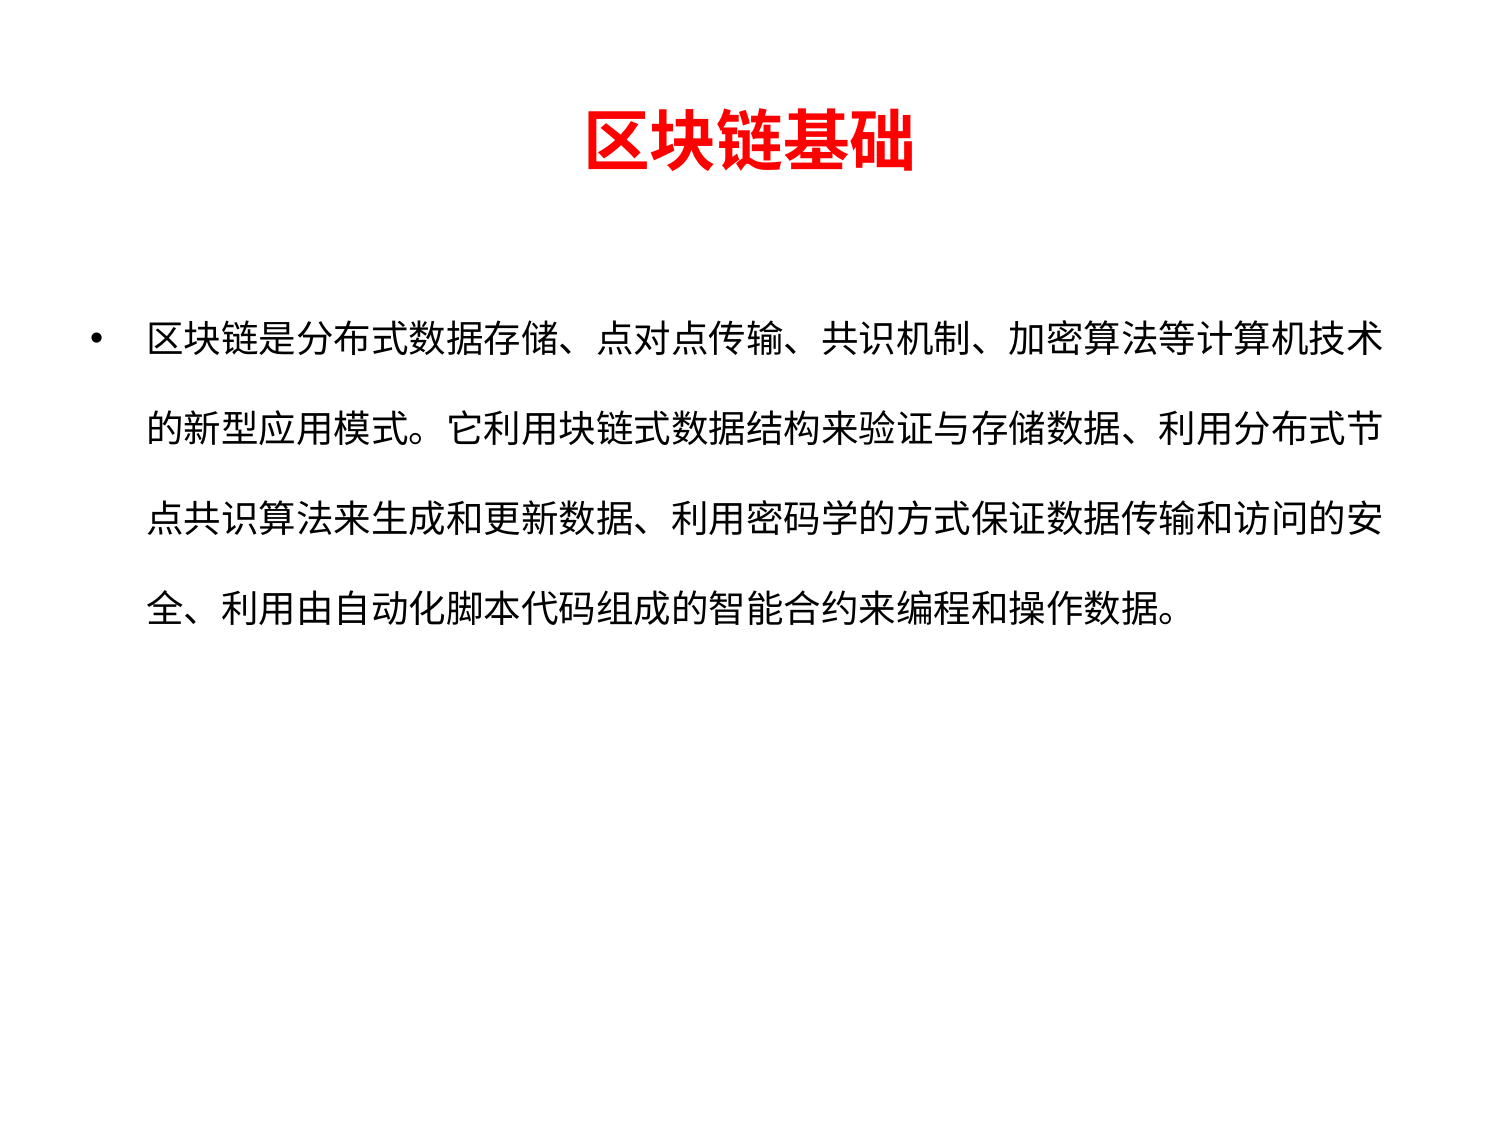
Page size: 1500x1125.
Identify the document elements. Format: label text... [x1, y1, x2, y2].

title 区块链基础 [75, 45, 1425, 233]
list 区块链是分布式数据存储、点对点传输、共识机制、加密算法等计算机技术的新型应用模式。它利用块链式数据结构来验证与存储数据、利用分布式节点共识算法来生成和更新数据、利用密码学的方式保证数据传输和访问的安全、利用由自动化脚本代码组成的智能合约来编程和操作数据。 [75, 262, 1425, 1005]
